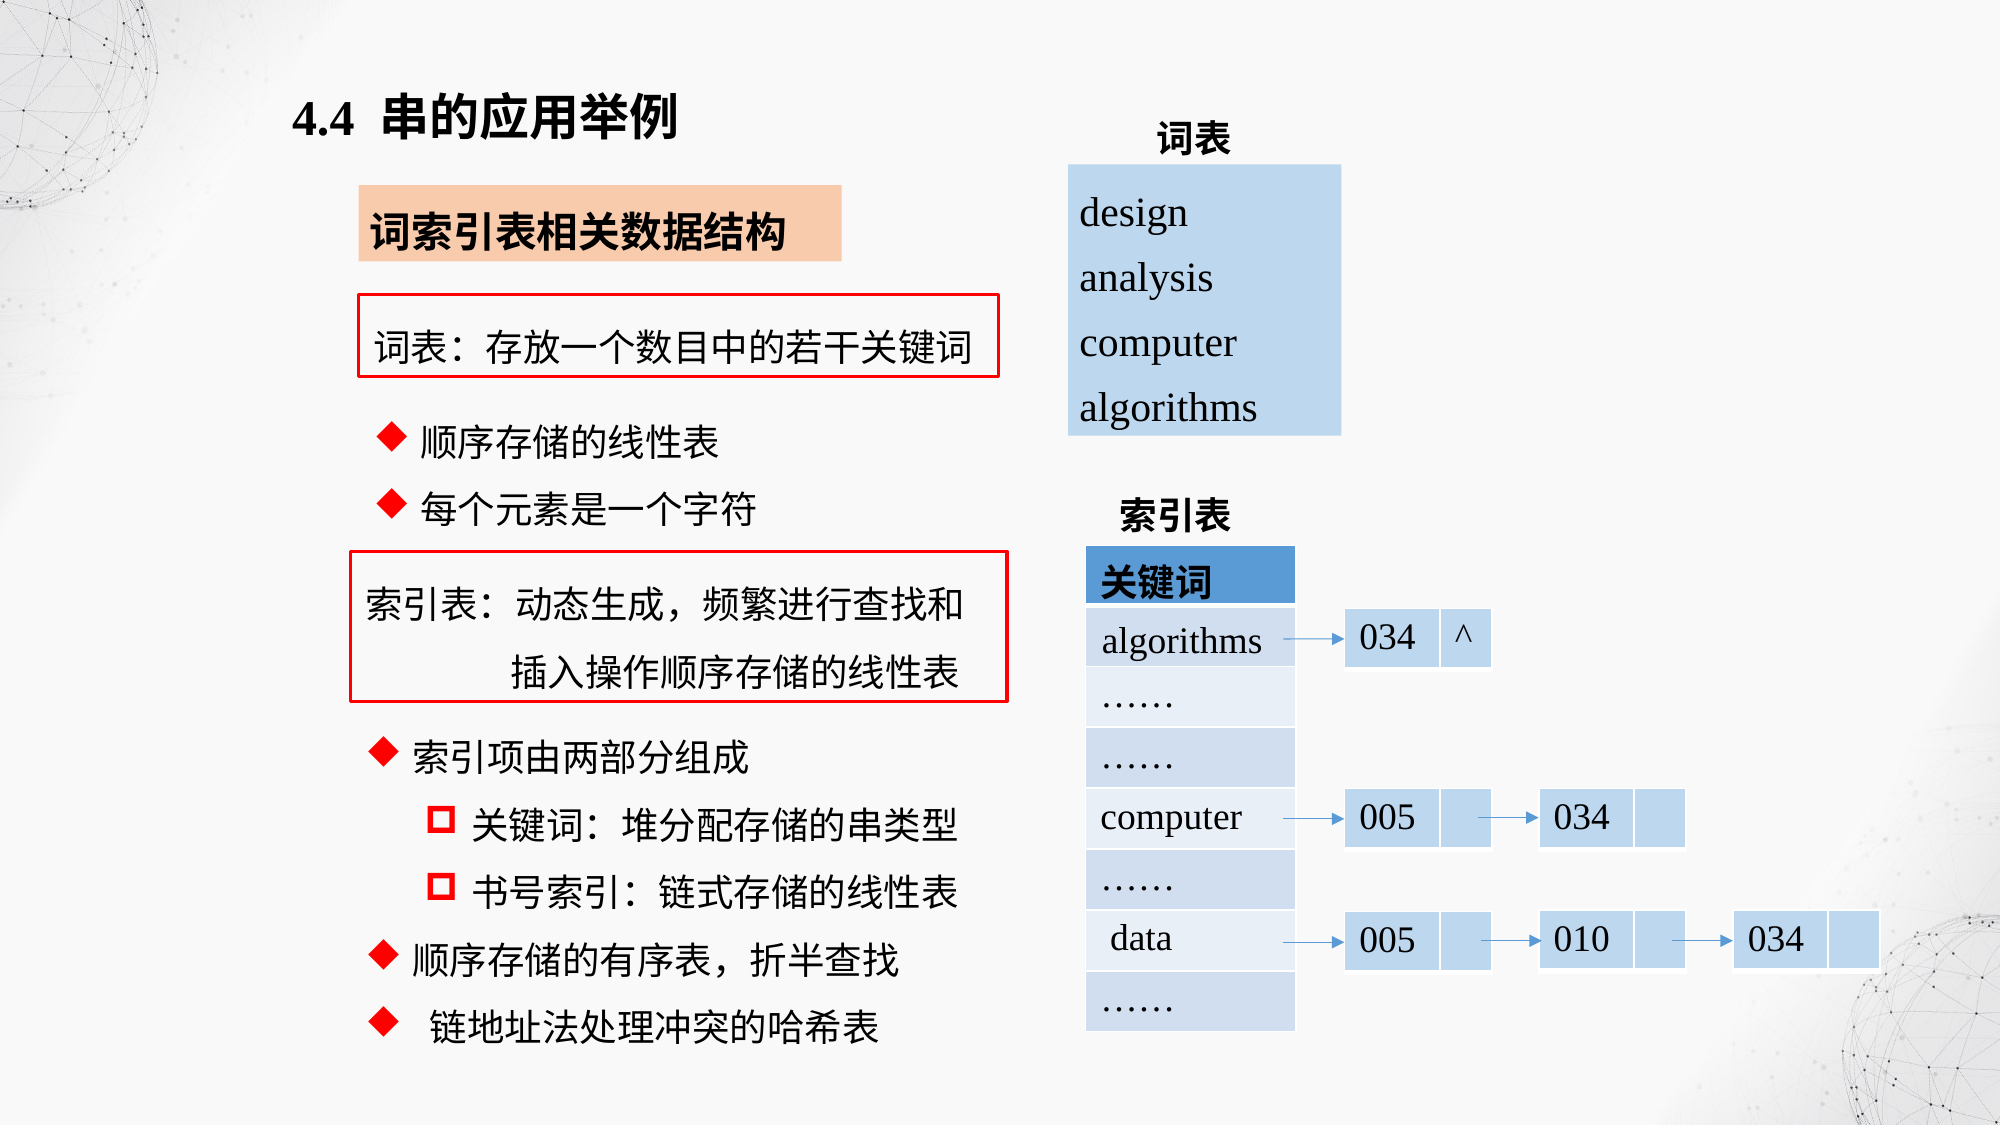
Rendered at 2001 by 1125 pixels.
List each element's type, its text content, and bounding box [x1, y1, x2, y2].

table_header 034 [1734, 911, 1827, 968]
table_header [1635, 911, 1685, 968]
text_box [1068, 107, 1342, 432]
picture [0, 0, 2000, 1125]
table_cell computer [1088, 789, 1295, 848]
table_header [1441, 912, 1491, 970]
text_box 顺序存储的线性表 每个元素是一个字符 [358, 389, 976, 539]
table_cell …… [1086, 667, 1295, 726]
text_box 4.4 串的应用举例 [277, 60, 1278, 153]
table_cell data [1088, 911, 1295, 970]
text_box 索引表 [1104, 484, 1396, 545]
table_header 034 [1540, 789, 1633, 847]
table_header 010 [1540, 911, 1633, 968]
table_header 005 [1345, 912, 1439, 970]
table_header 005 [1345, 789, 1439, 847]
table_header 关键词 [1086, 546, 1295, 603]
table_header [1829, 911, 1879, 968]
text_box 索引表：动态生成，频繁进行查找和 插入操作顺序存储的线性表 [350, 551, 1008, 702]
table_cell …… [1088, 972, 1295, 1031]
text_box 词表：存放一个数目中的若干关键词 [358, 294, 999, 377]
text_box 索引项由两部分组成 关键词：堆分配存储的串类型 书号索引：链式存储的线性表 顺序存储的有序表，折半查找 链地址法处理冲突的哈希表 [350, 704, 1088, 1057]
table_header ^ [1441, 609, 1491, 667]
table_cell …… [1088, 850, 1295, 909]
text_box 词索引表相关数据结构 [358, 185, 842, 262]
text_box algorithms [1087, 608, 1308, 669]
table_header 034 [1345, 609, 1439, 667]
table_header [1441, 789, 1491, 847]
table_header [1635, 789, 1685, 847]
table_cell …… [1088, 728, 1295, 787]
